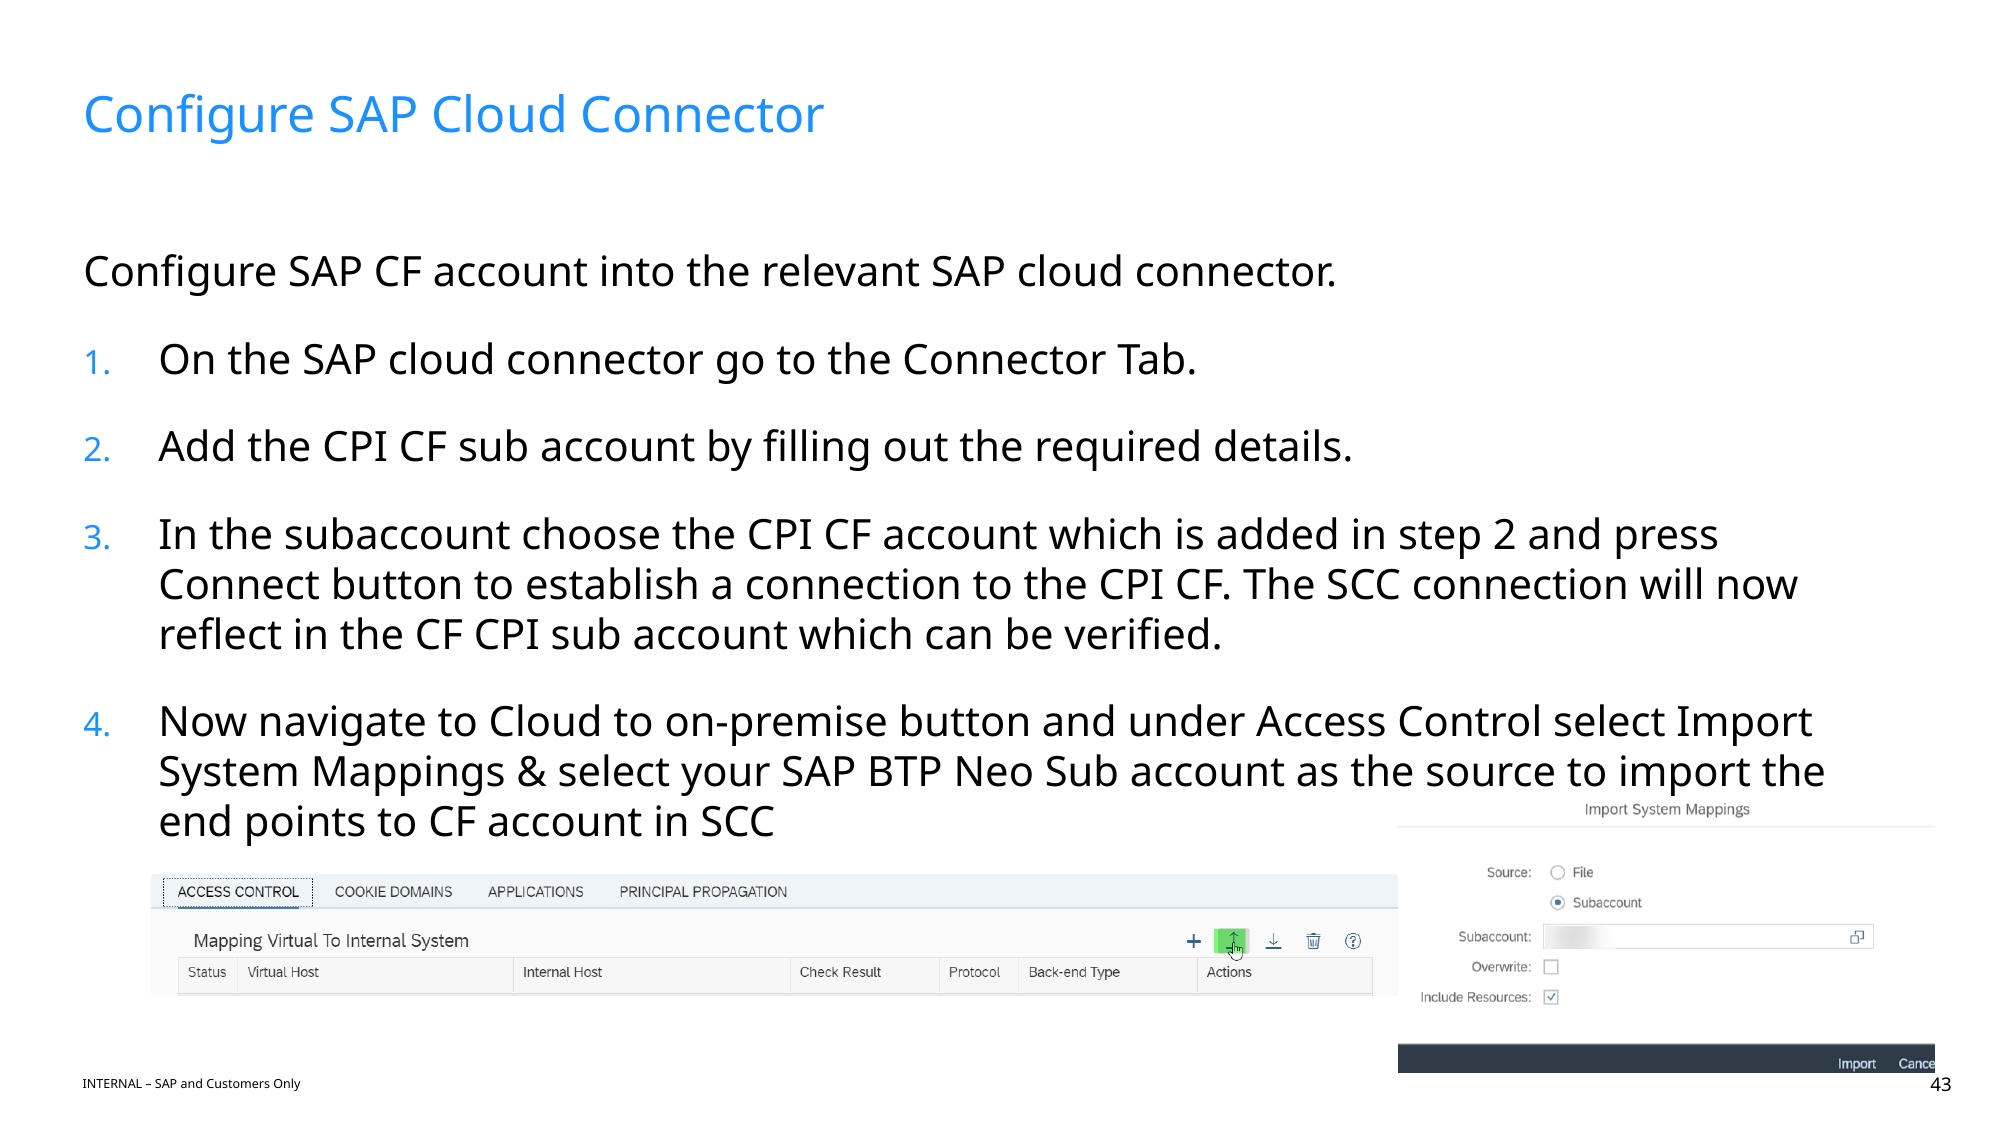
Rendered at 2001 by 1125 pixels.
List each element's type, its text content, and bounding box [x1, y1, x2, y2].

picture [151, 796, 1935, 1073]
title Configure SAP Cloud Connector [83, 82, 1917, 144]
list Configure SAP CF account into the relevant SAP cloud connector. On the SAP cloud connector go to the Connector Tab. Add the CPI CF sub account by filling out the required details. In the subaccount choose the CPI CF account which is added in step 2 and press Connect button to establish a connection to the CPI CF. The SCC connection will now reflect in the CF CPI sub account which can be verified. Now navigate to Cloud to on-premise button and under Access Control select Import System Mappings & select your SAP BTP Neo Sub account as the source to import the end points to CF account in SCC [83, 245, 1883, 1019]
